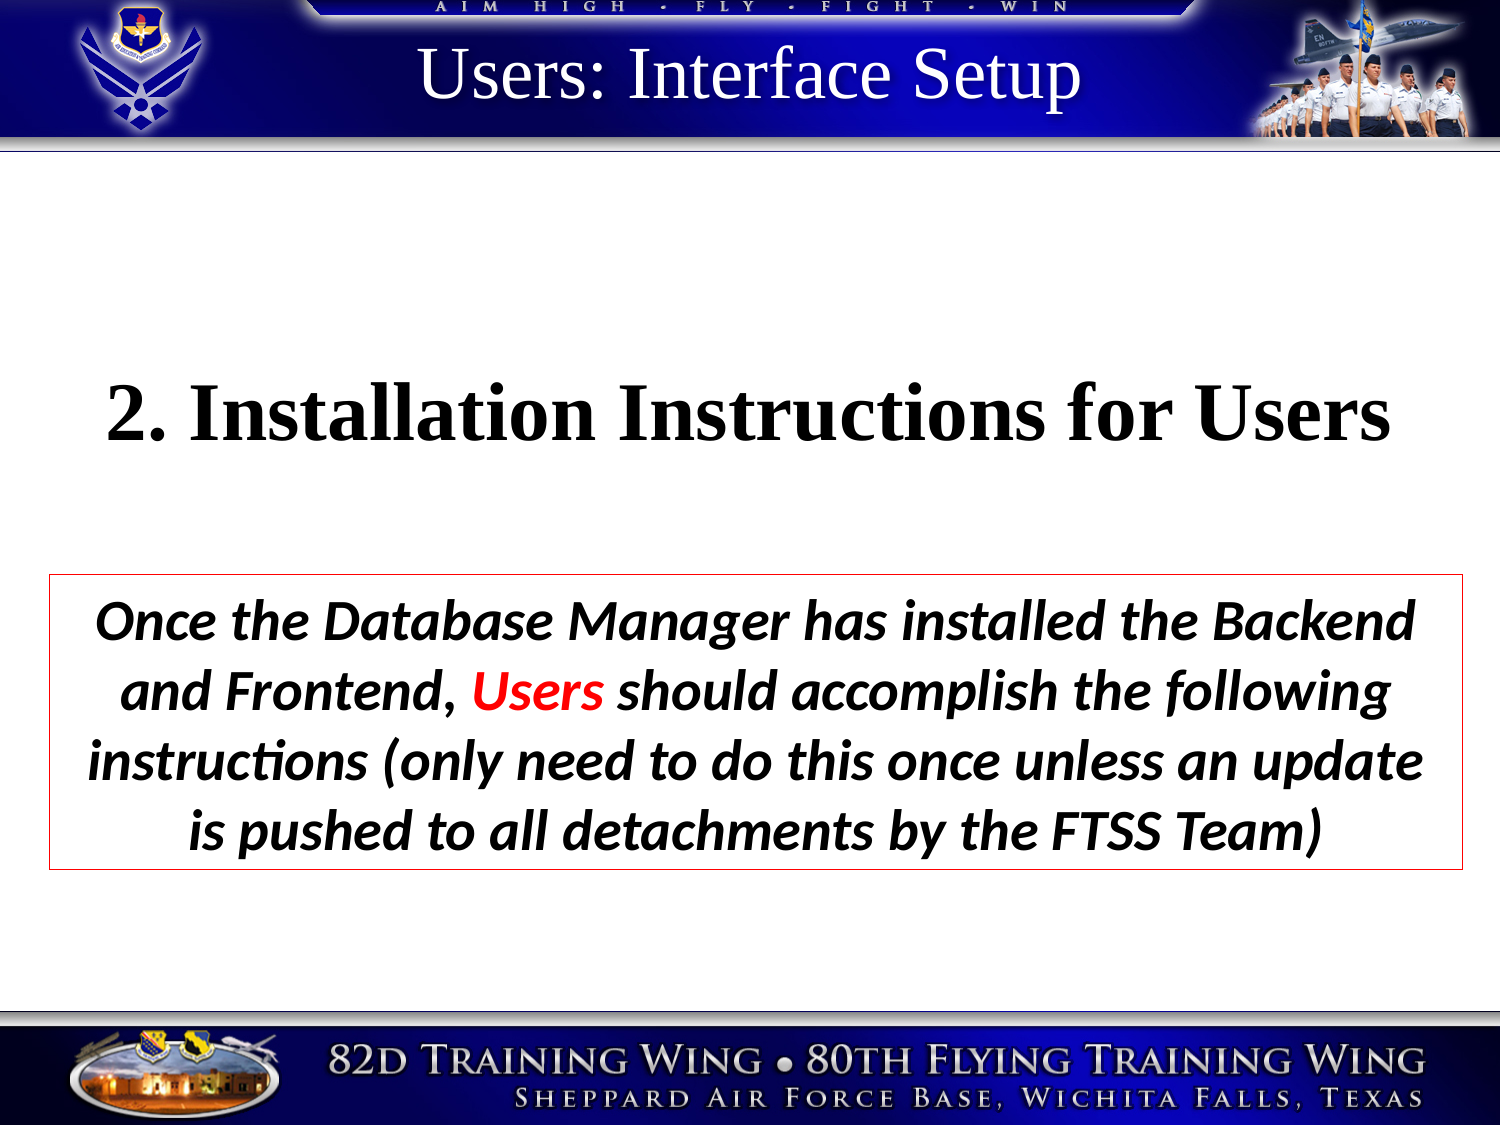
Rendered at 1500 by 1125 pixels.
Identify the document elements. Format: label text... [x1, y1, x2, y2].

picture [0, 138, 1500, 153]
title Users: Interface Setup [0, 0, 1500, 138]
list 2. Installation Instructions for Users [24, 350, 1475, 513]
picture [0, 1011, 1500, 1125]
text_box Once the Database Manager has installed the Backend and Frontend, Users should accomplish the following instructions (only need to do this once unless an update is pushed to all detachments by the FTSS Team) [49, 574, 1463, 870]
